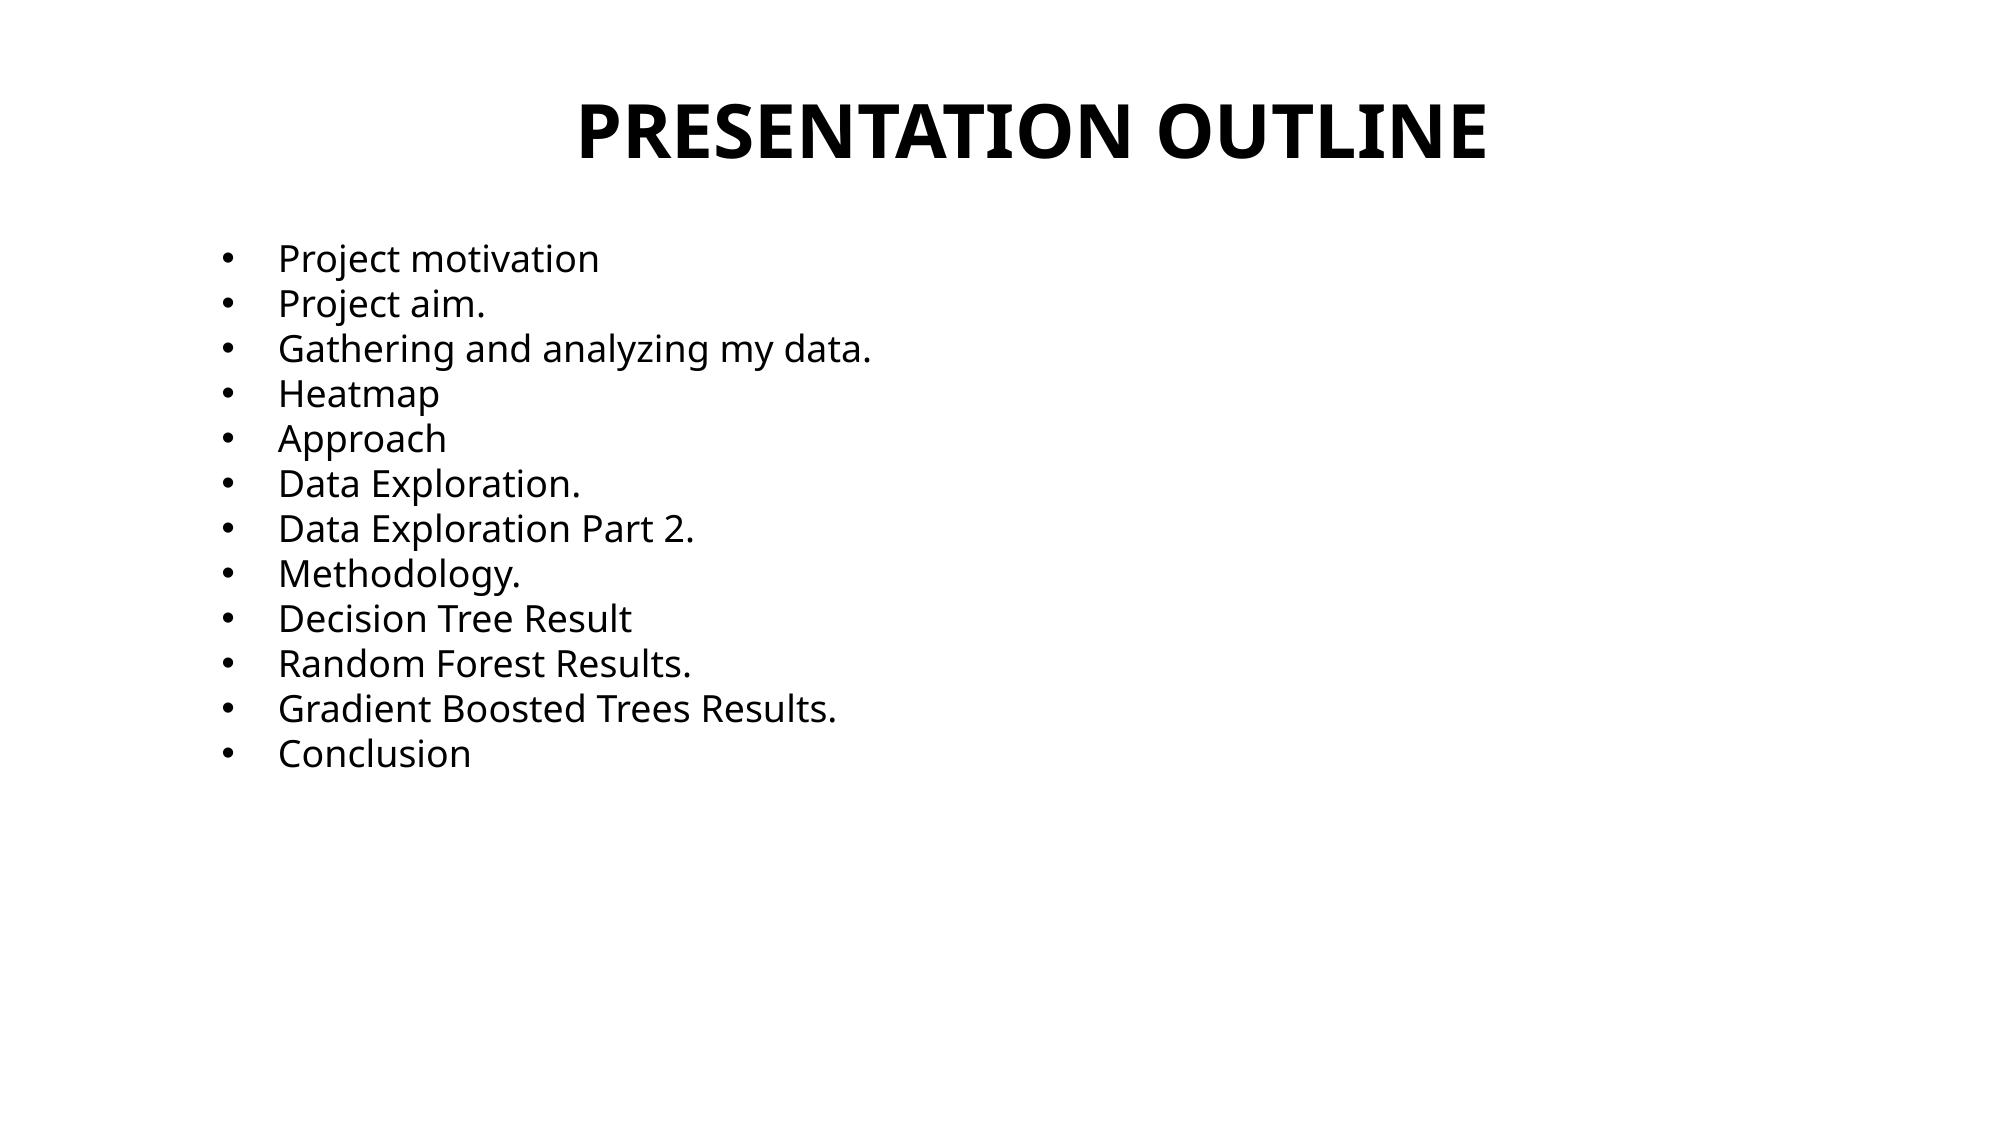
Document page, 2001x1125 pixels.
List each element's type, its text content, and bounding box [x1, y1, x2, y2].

text_box Project motivation Project aim. Gathering and analyzing my data. Heatmap Approach Data Exploration. Data Exploration Part 2. Methodology. Decision Tree Result Random Forest Results. Gradient Boosted Trees Results. Conclusion [206, 227, 1207, 783]
text_box PRESENTATION OUTLINE [560, 75, 1506, 181]
